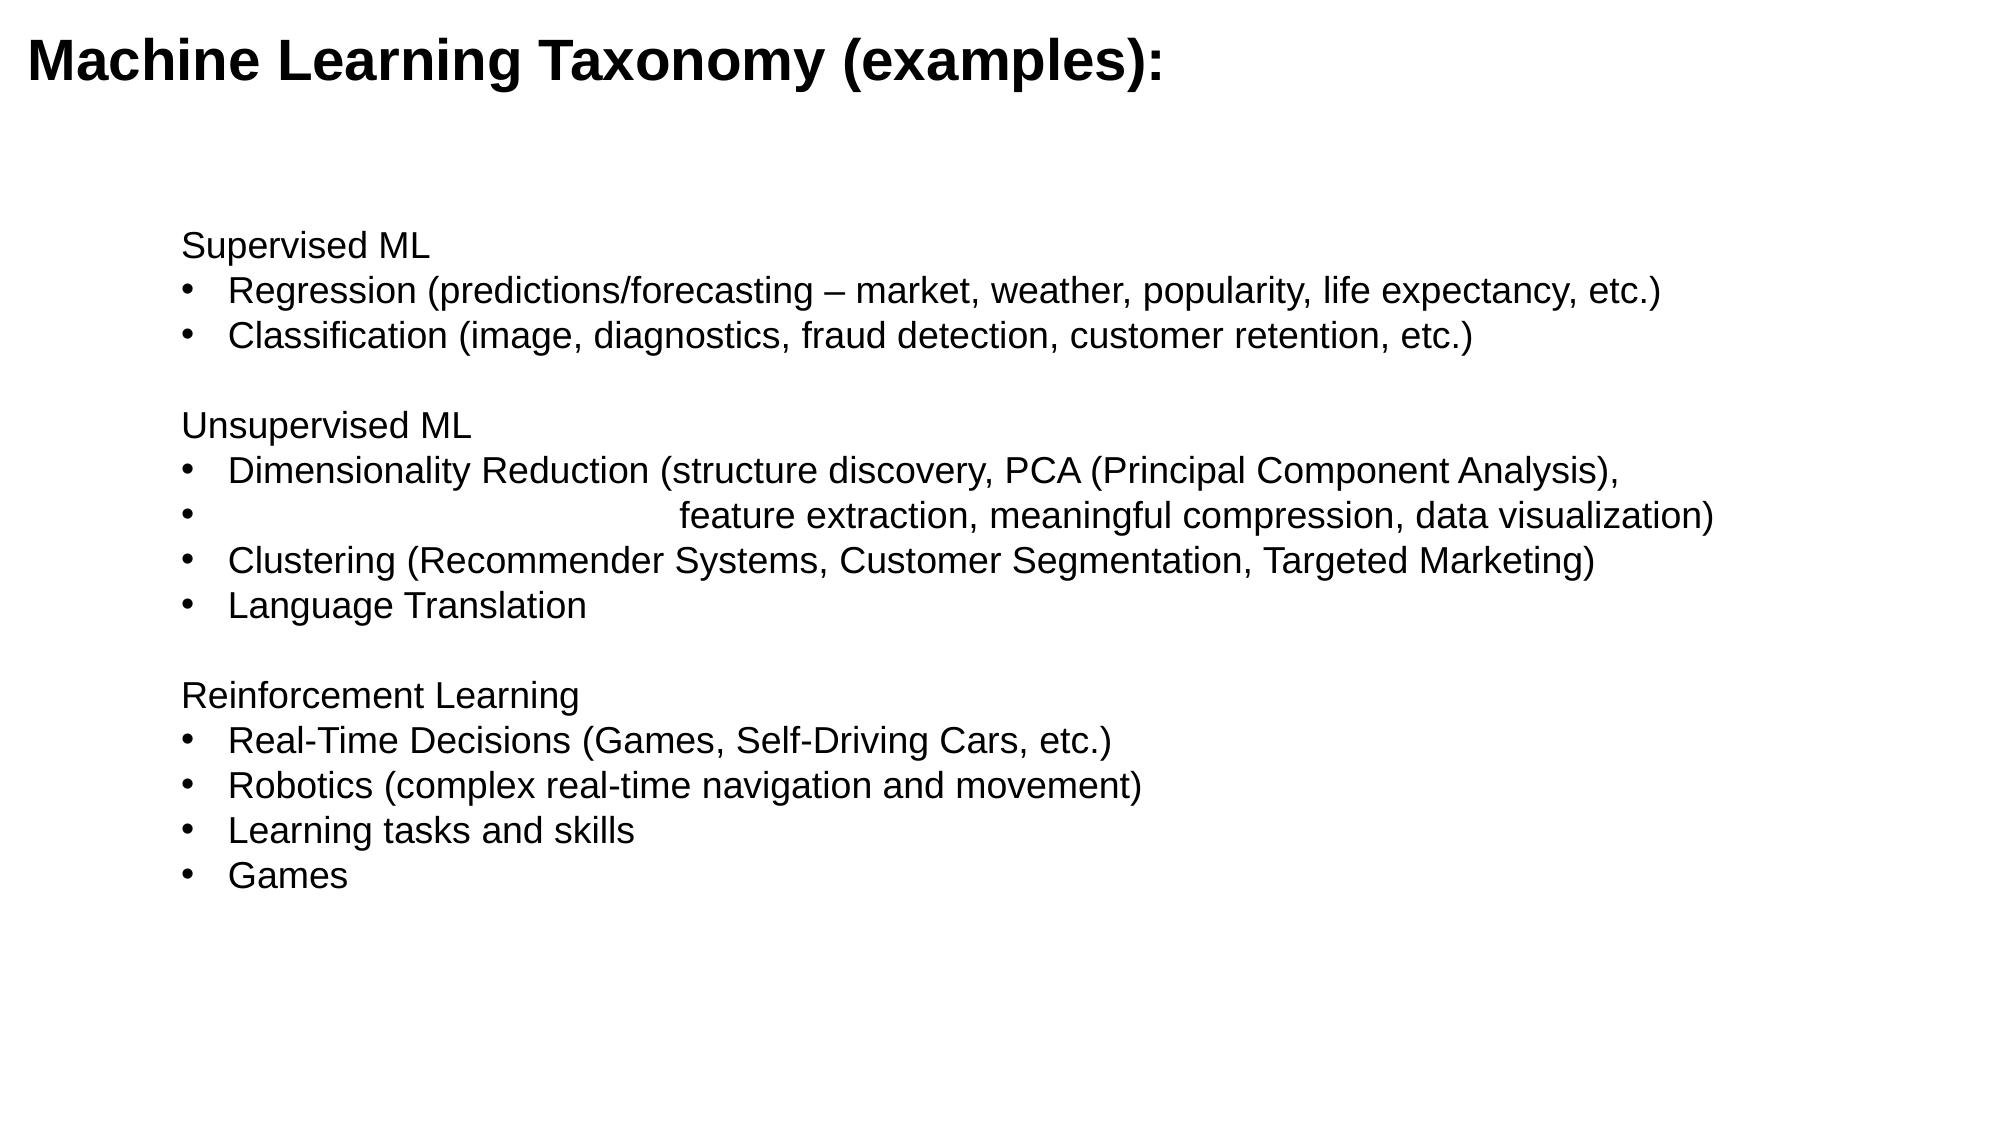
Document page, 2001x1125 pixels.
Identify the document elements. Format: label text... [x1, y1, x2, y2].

text_box Machine Learning Taxonomy (examples): [12, 14, 1717, 100]
text_box Supervised ML Regression (predictions/forecasting – market, weather, popularity, life expectancy, etc.) Classification (image, diagnostics, fraud detection, customer retention, etc.) Unsupervised ML Dimensionality Reduction (structure discovery, PCA (Principal Component Analysis), feature extraction, meaningful compression, data visualization) Clustering (Recommender Systems, Customer Segmentation, Targeted Marketing) Language Translation Reinforcement Learning Real-Time Decisions (Games, Self-Driving Cars, etc.) Robotics (complex real-time navigation and movement) Learning tasks and skills Games [166, 214, 1834, 904]
